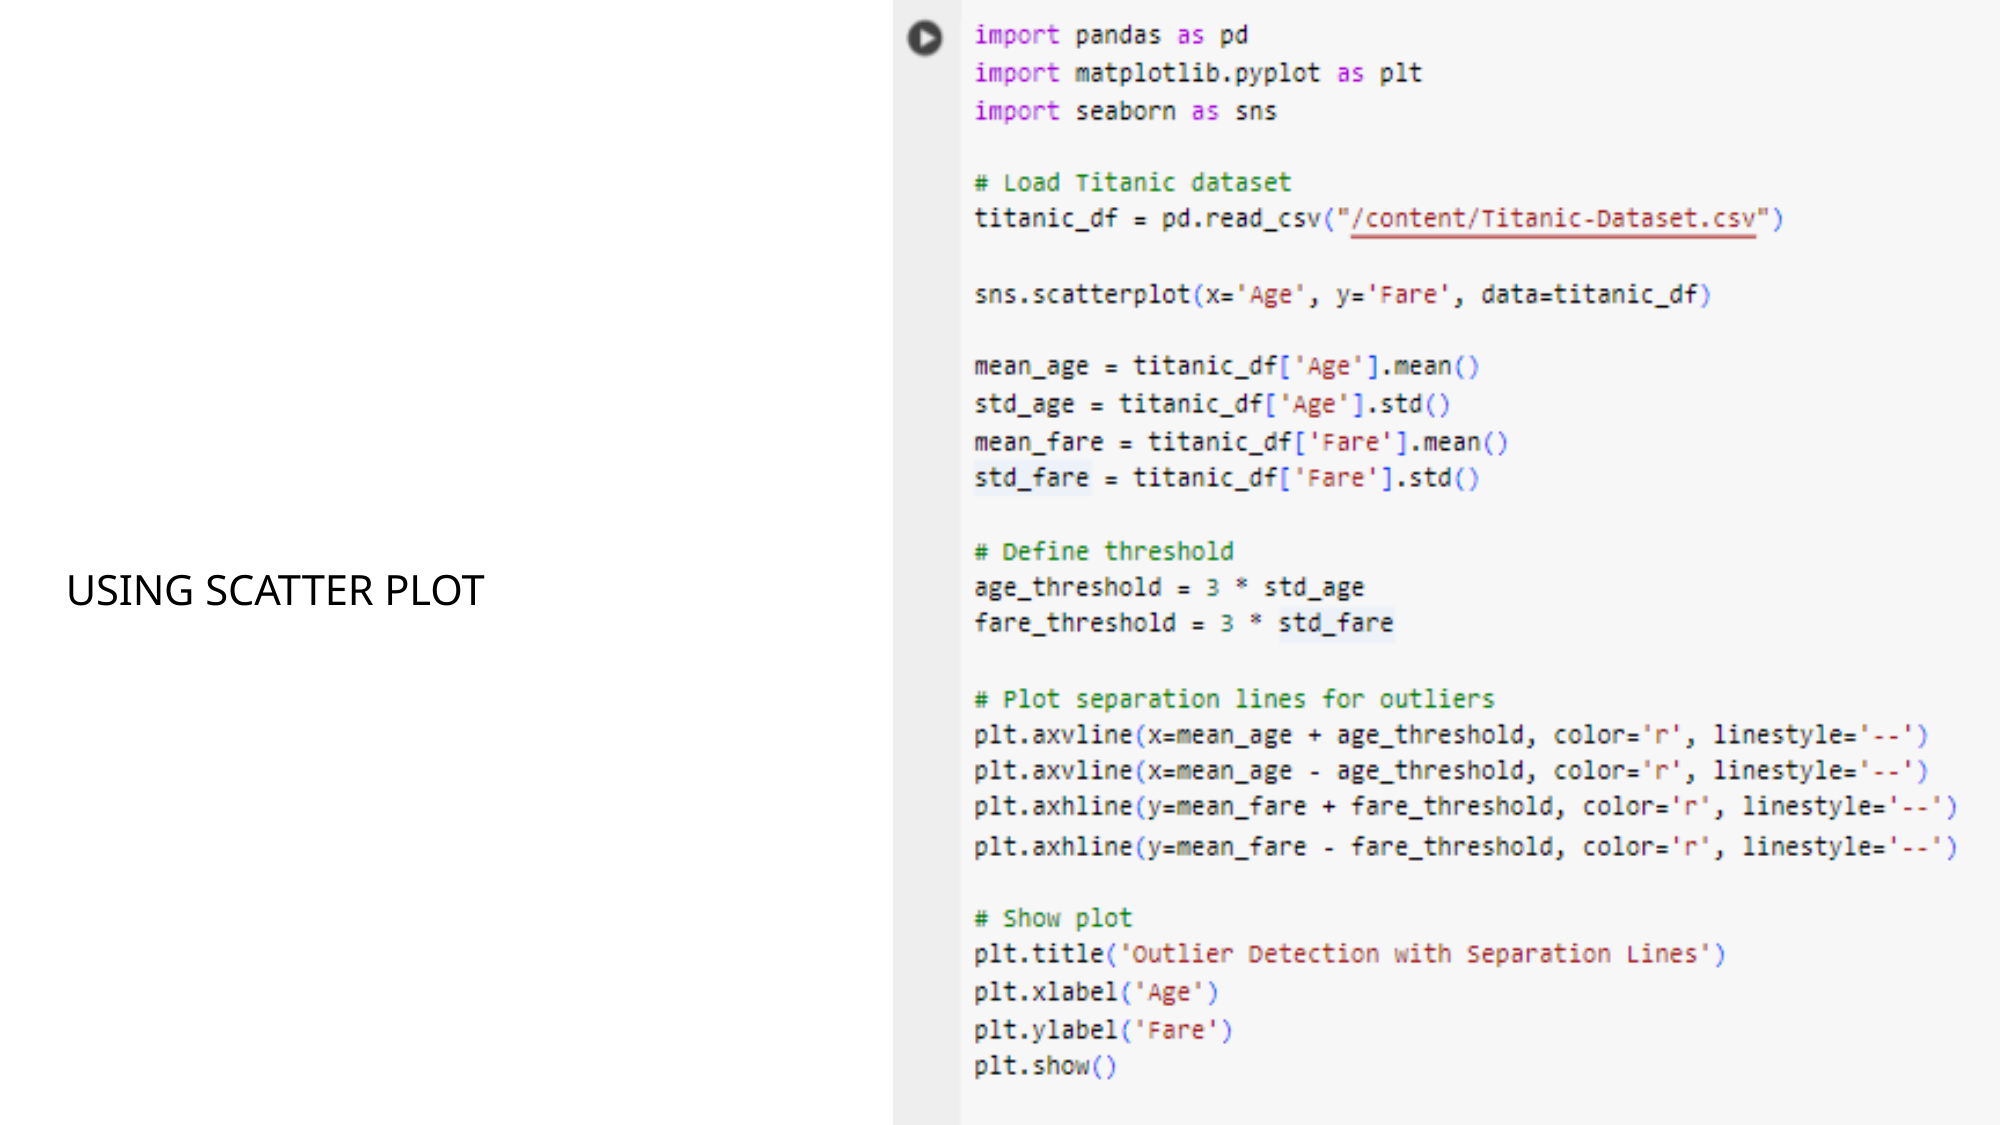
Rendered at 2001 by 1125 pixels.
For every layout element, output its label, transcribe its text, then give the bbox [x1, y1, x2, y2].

title Using Scatter Plot [50, 562, 893, 673]
picture [893, 0, 2000, 1125]
